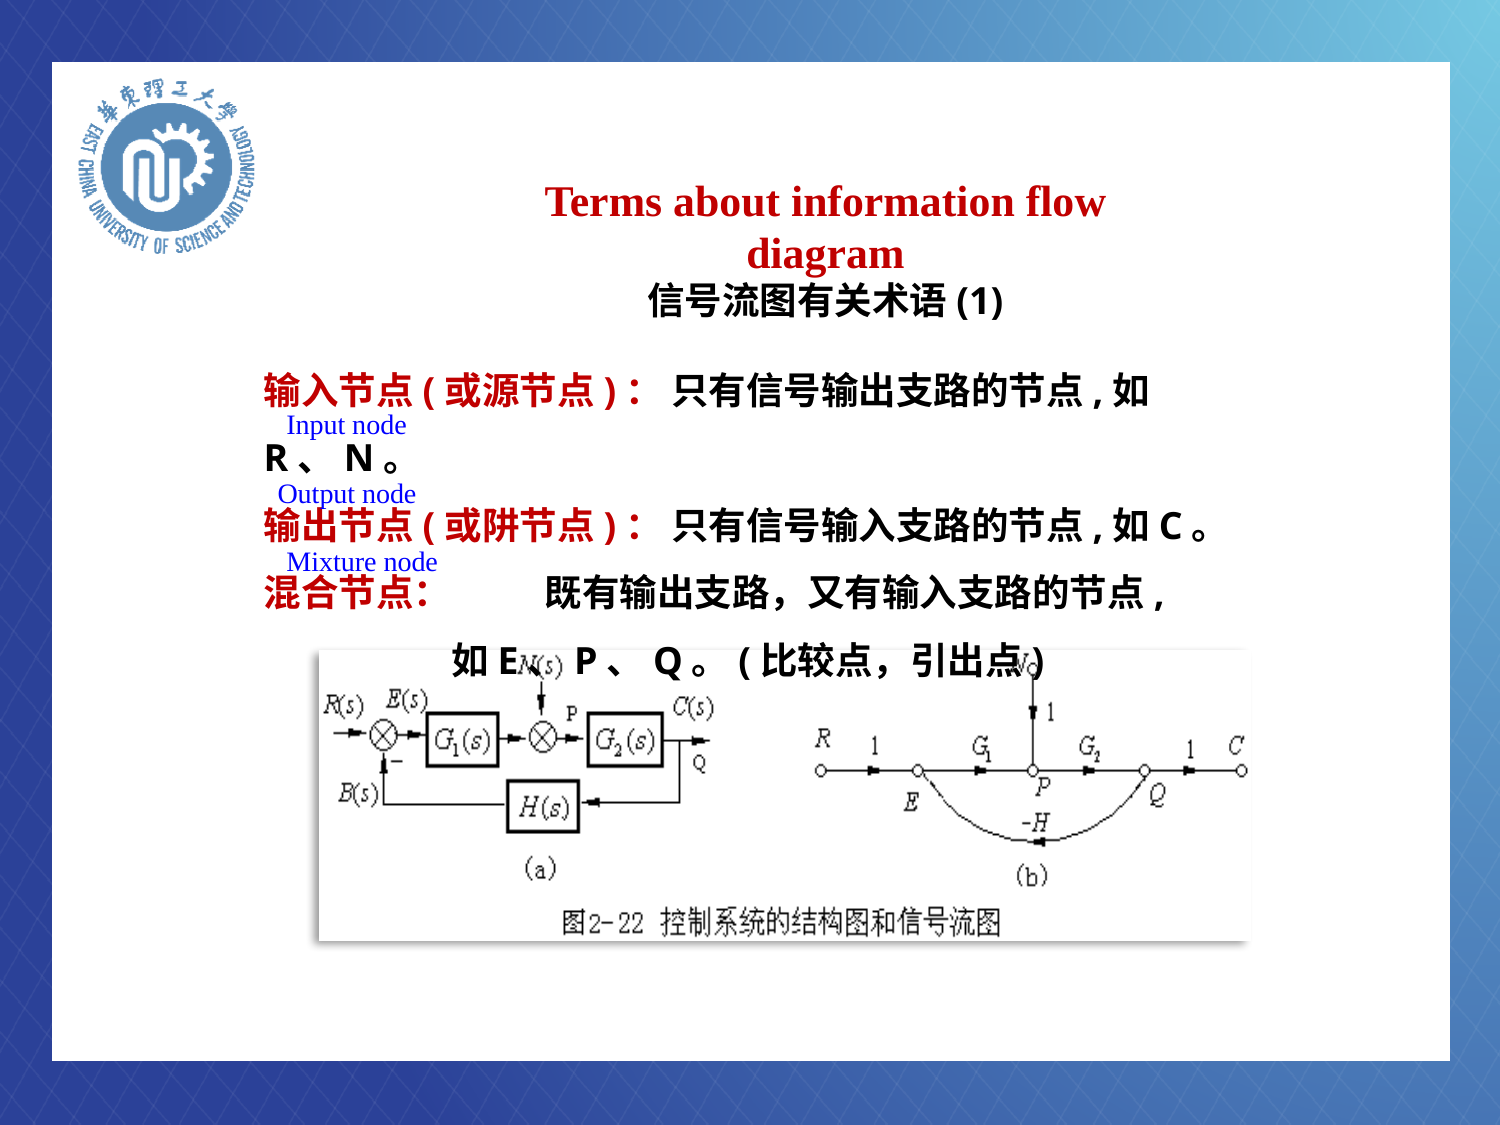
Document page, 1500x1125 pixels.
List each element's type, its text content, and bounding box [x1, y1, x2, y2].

title Terms about information flow diagram 信号流图有关术语(1) [529, 193, 1122, 302]
text_box 输入节点(或源节点)： 只有信号输出支路的节点,如R、N。 输出节点(或阱节点)： 只有信号输入支路的节点,如C。 混合节点： 既有输出支路，又有输入支路的节点, 如E、P、Q。(比较点，引出点) [249, 336, 1321, 689]
text_box Output node [262, 468, 494, 517]
picture [0, 0, 1500, 1125]
text_box Input node [271, 399, 507, 448]
text_box Mixture node [271, 535, 476, 585]
